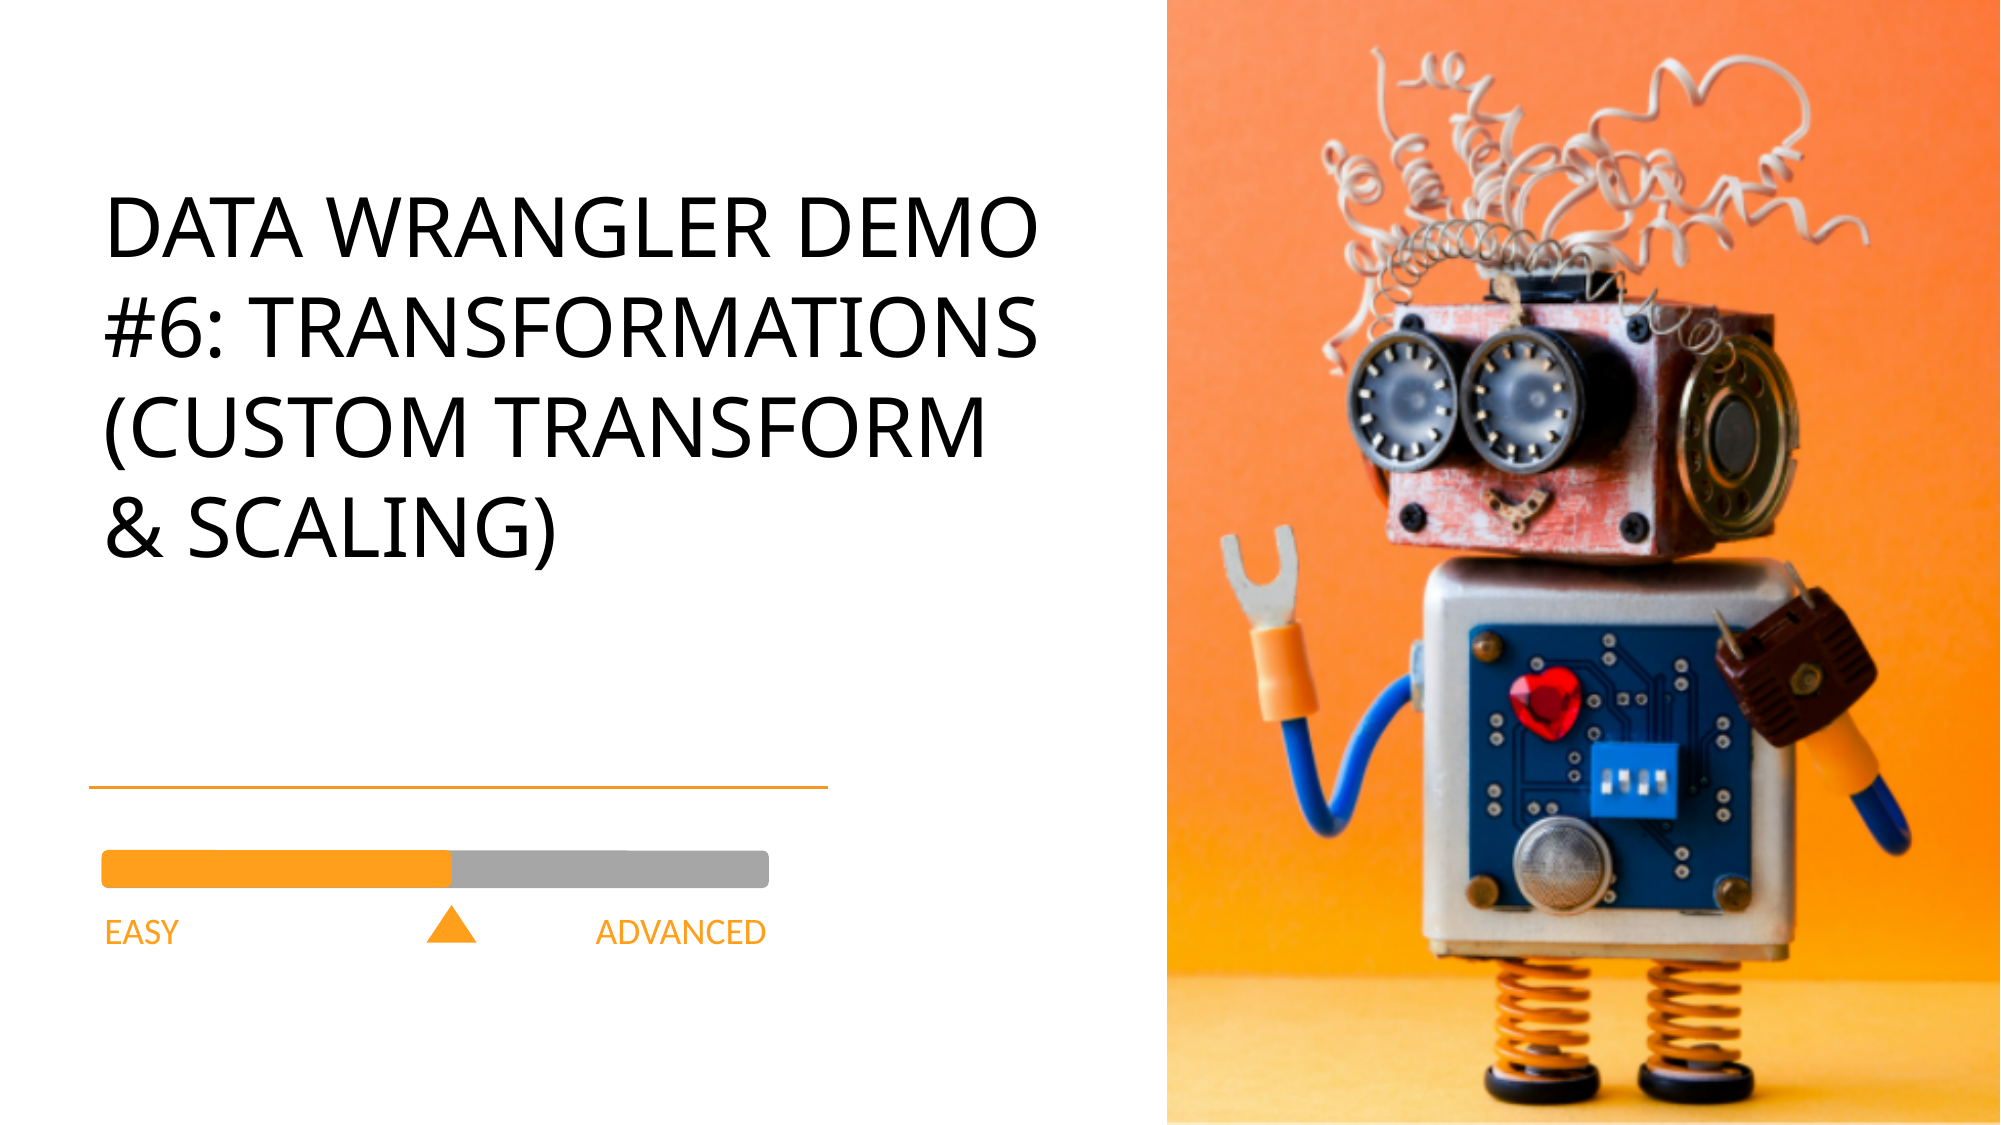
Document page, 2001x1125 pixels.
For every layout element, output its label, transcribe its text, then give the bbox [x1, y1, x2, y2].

text_box [424, 903, 479, 944]
picture [1167, 0, 2000, 1125]
text_box [100, 848, 453, 889]
text_box ADVANCED [580, 899, 782, 960]
text_box [107, 849, 770, 890]
text_box EASY [89, 899, 195, 960]
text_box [88, 166, 1071, 788]
